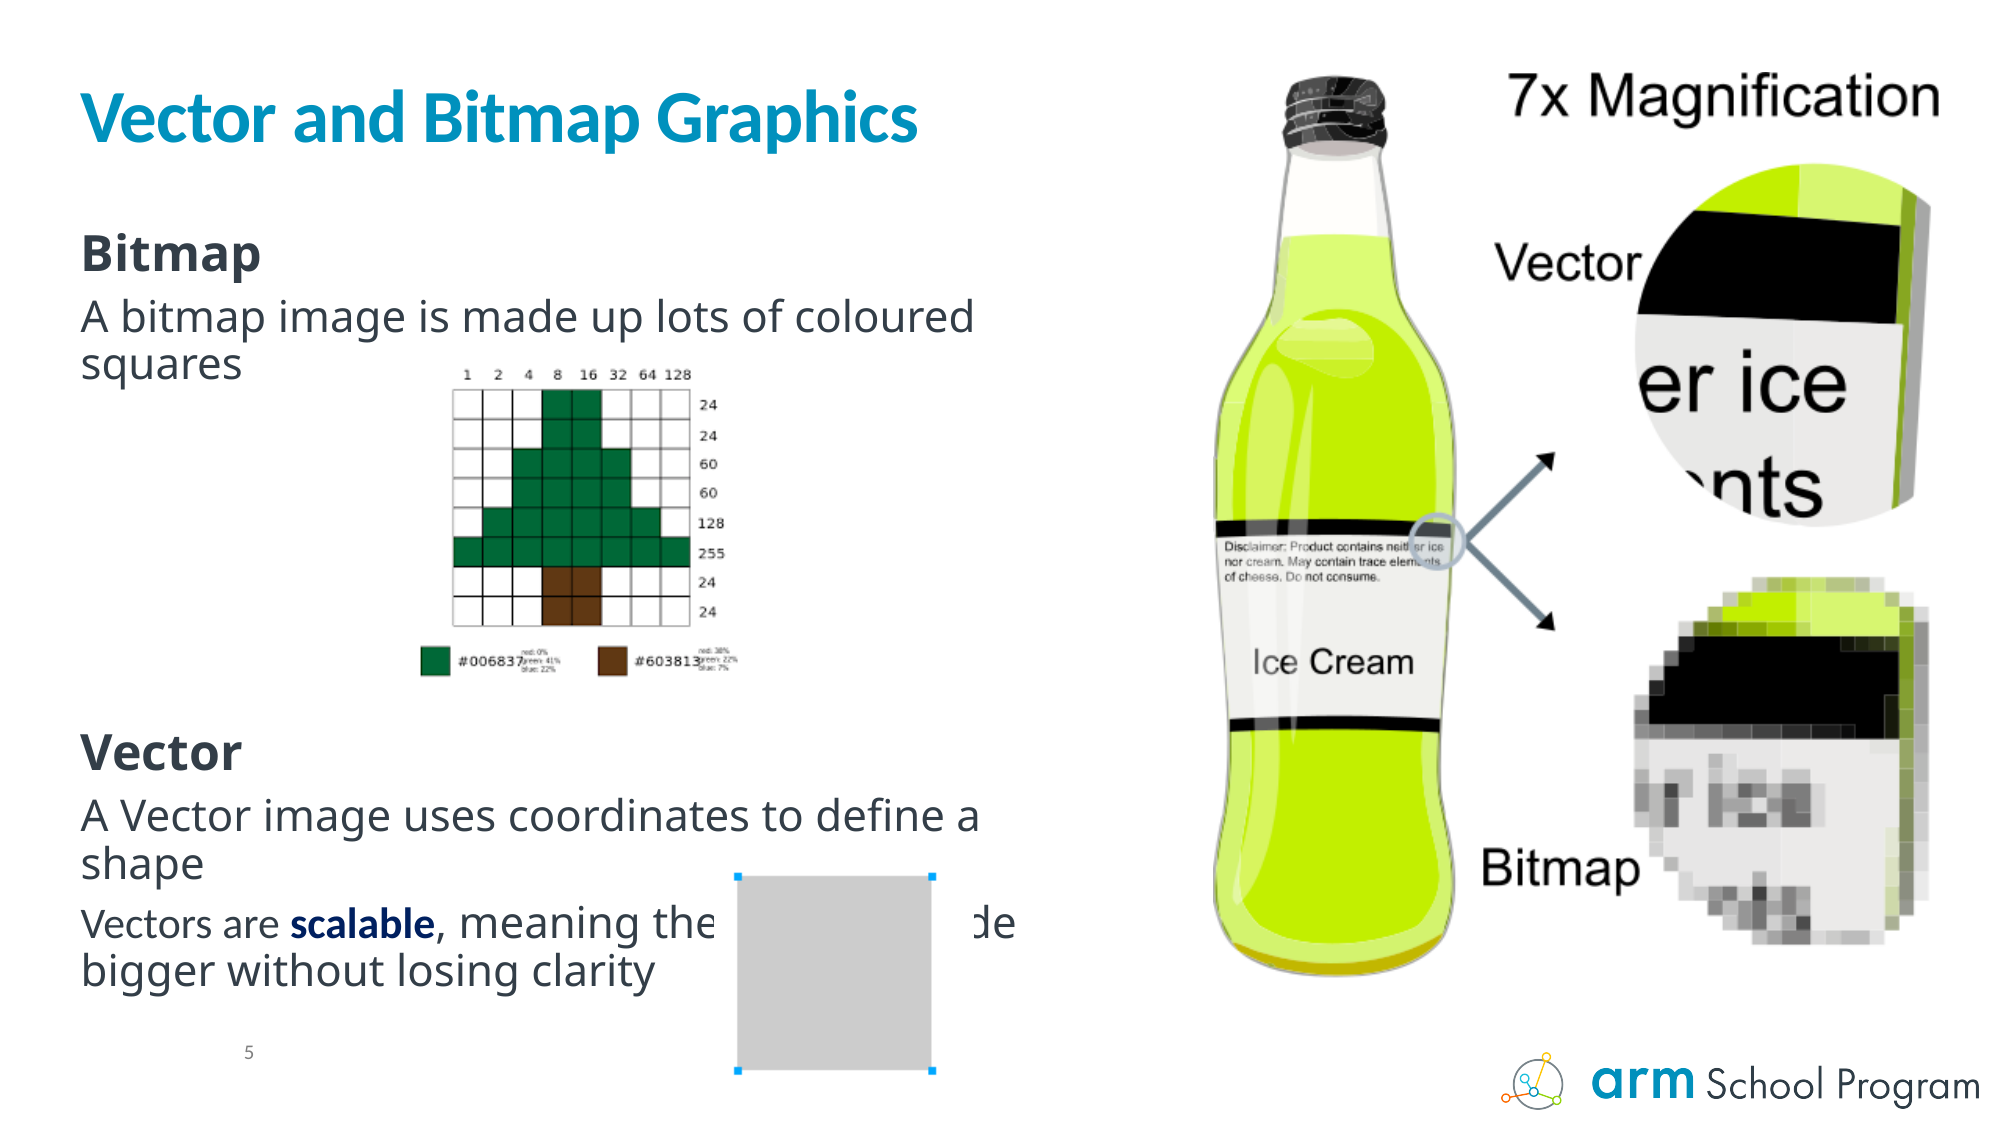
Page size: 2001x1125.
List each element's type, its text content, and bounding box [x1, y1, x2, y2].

text_box Bitmap A bitmap image is made up lots of coloured squares Vector A Vector image uses coordinates to define a shape Vectors are scalable, meaning they can be made bigger without losing clarity [80, 228, 1071, 996]
title Vector and Bitmap Graphics [80, 48, 1915, 158]
picture [1213, 72, 1942, 1009]
picture [399, 344, 752, 697]
picture [1501, 1052, 1979, 1110]
picture [714, 859, 974, 1097]
